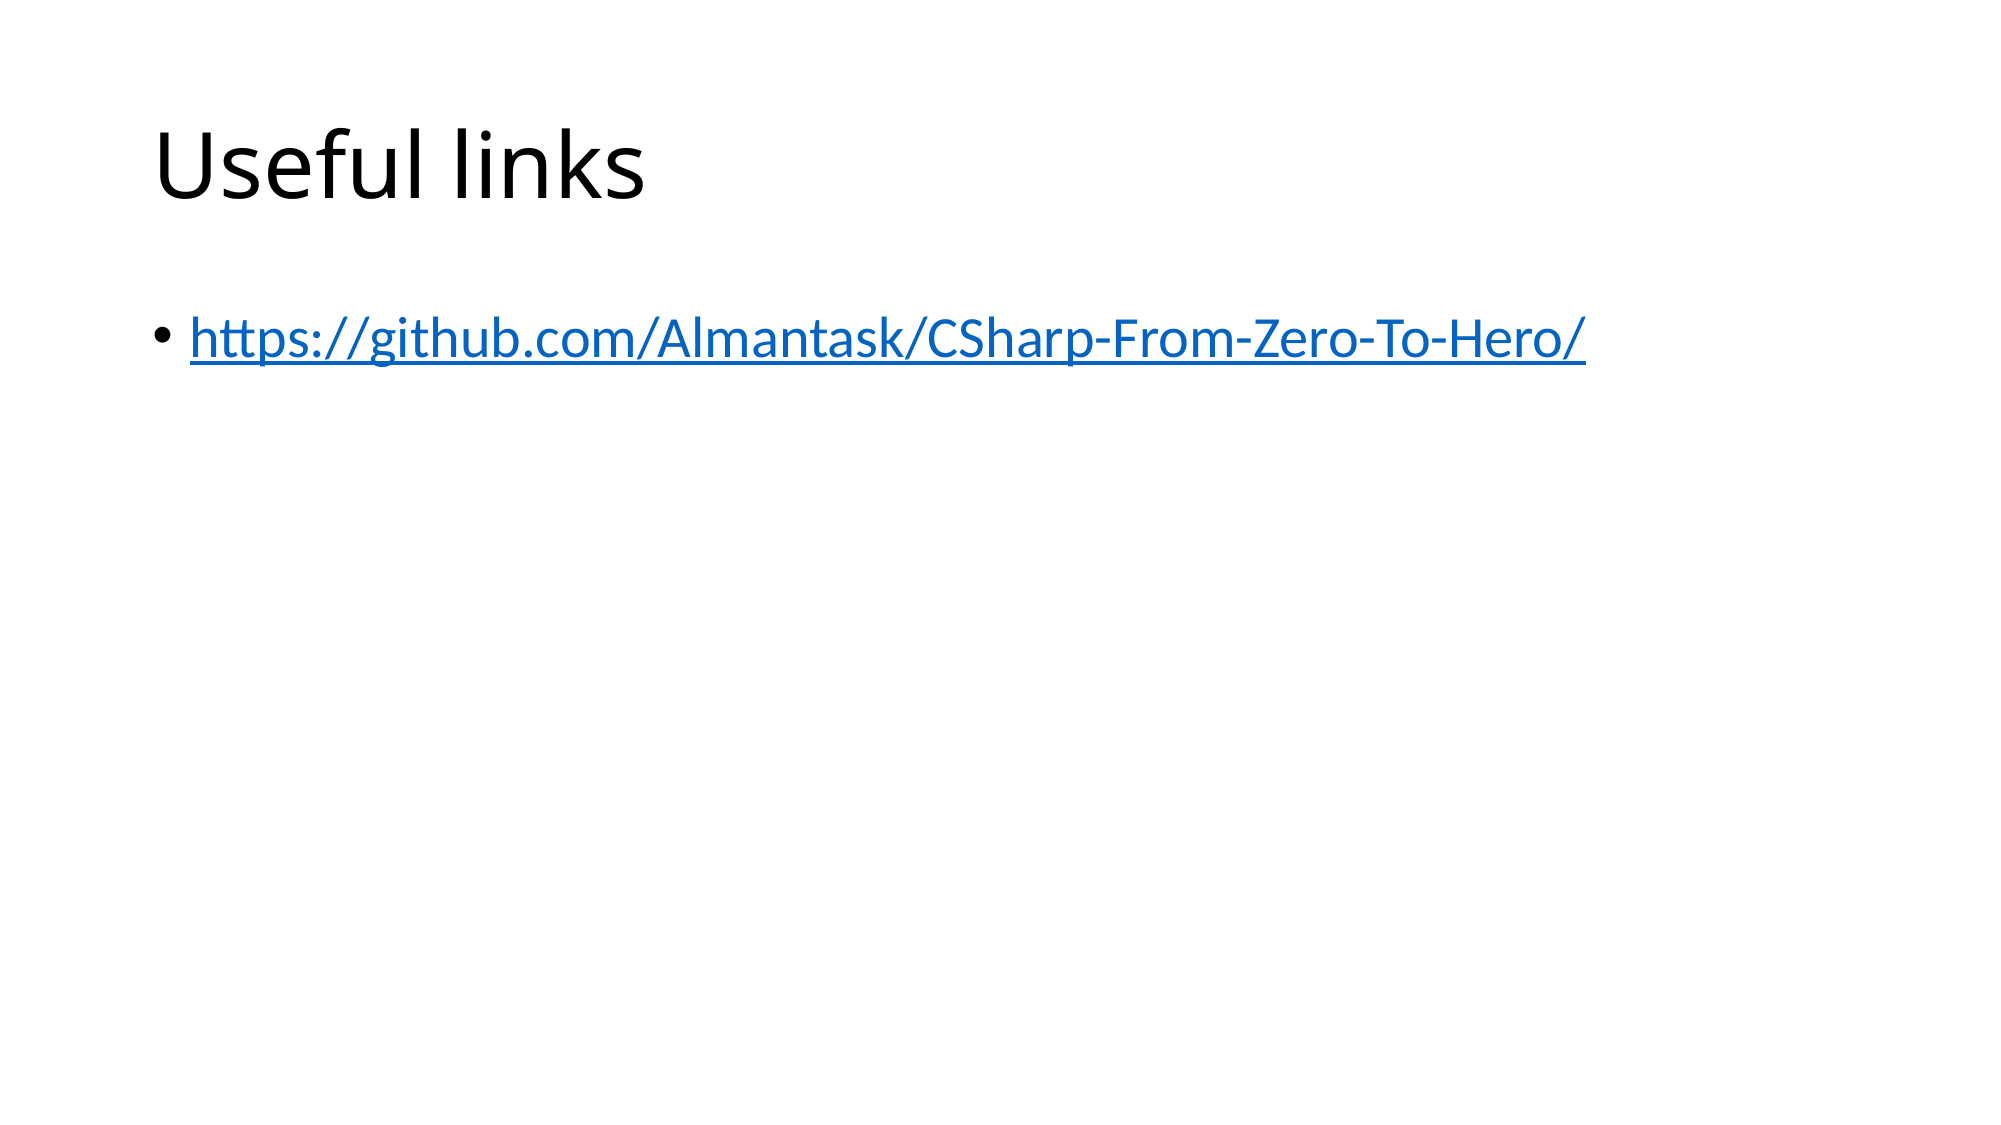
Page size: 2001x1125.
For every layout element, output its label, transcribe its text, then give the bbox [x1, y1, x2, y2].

title Useful links [137, 59, 1863, 278]
list https://github.com/Almantask/CSharp-From-Zero-To-Hero/ [137, 299, 1863, 1014]
